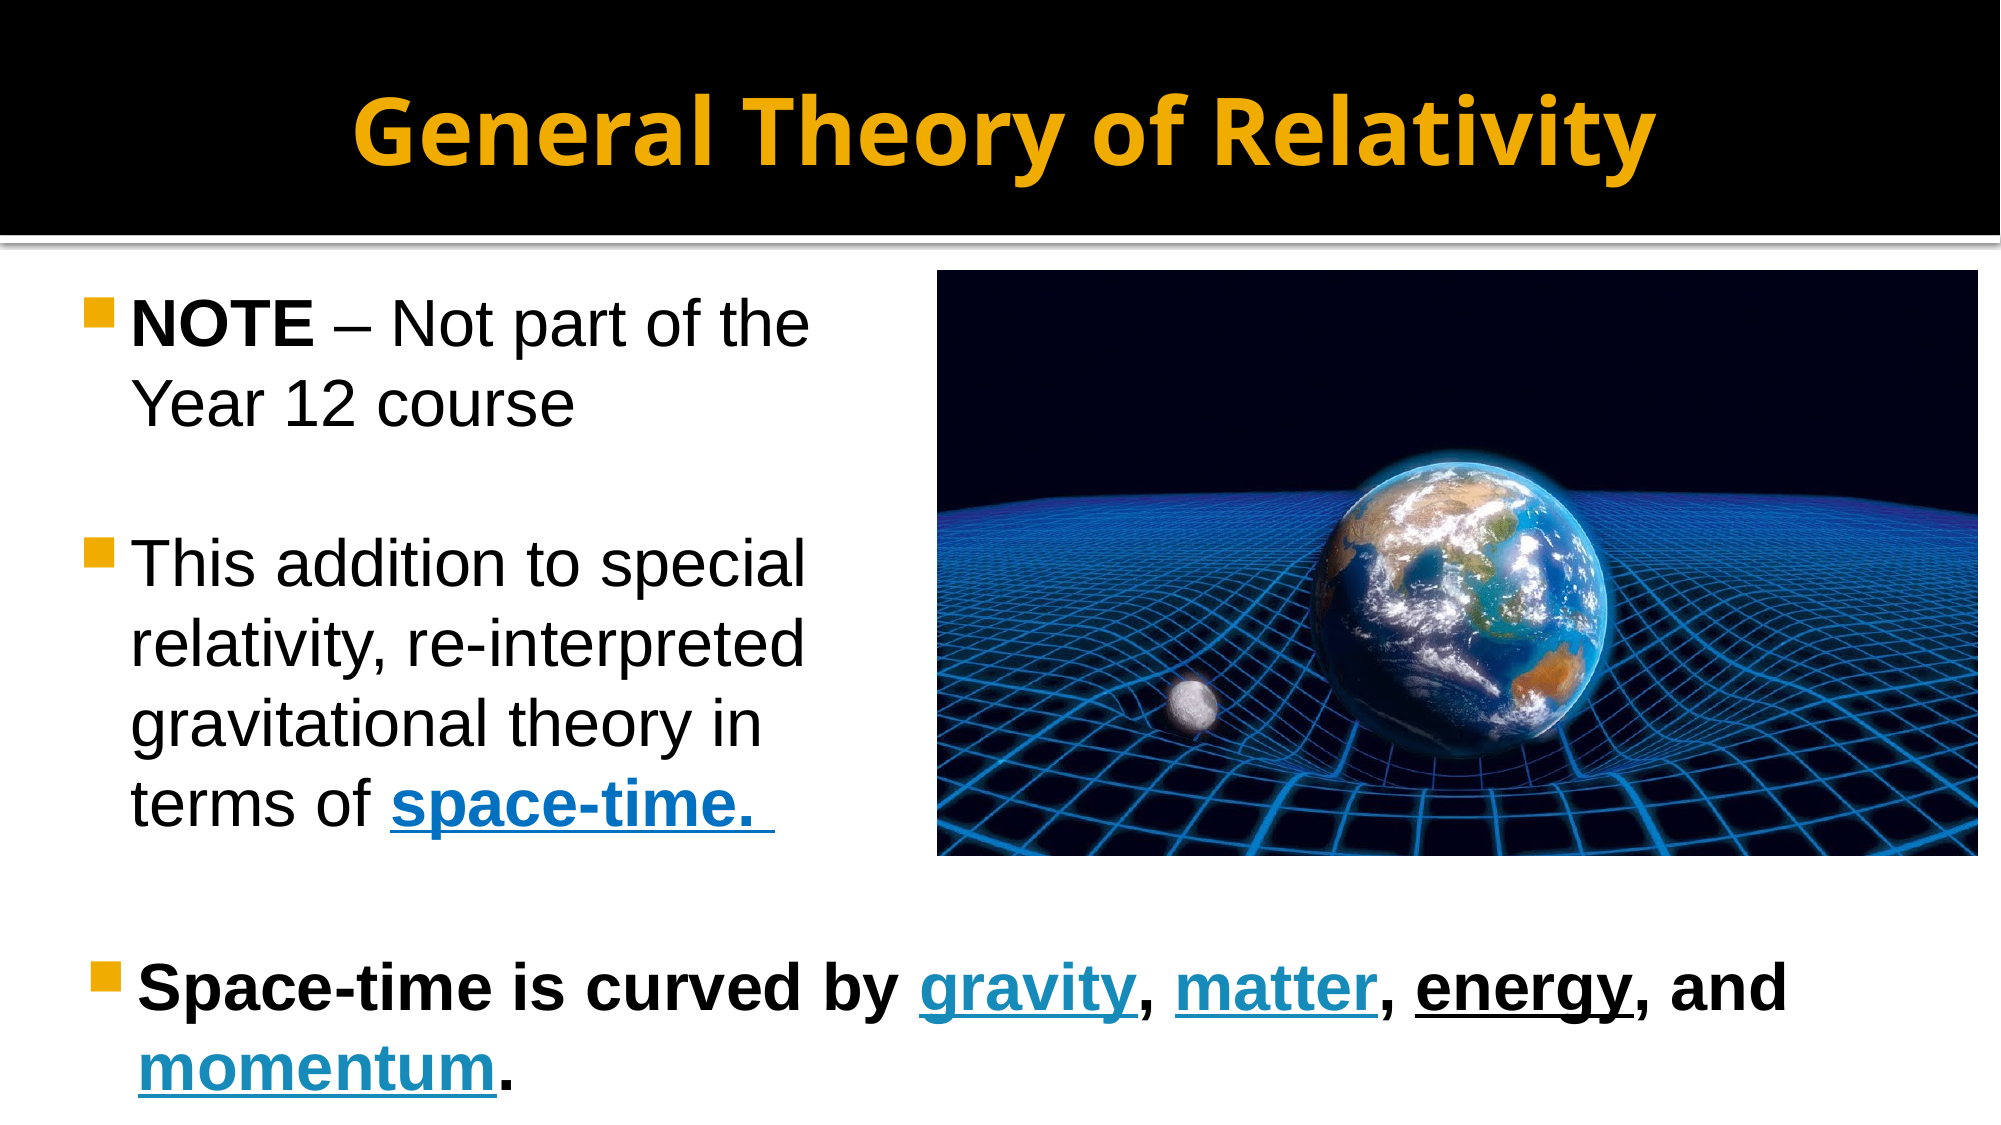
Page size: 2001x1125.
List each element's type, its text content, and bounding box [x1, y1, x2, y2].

list NOTE – Not part of the Year 12 course This addition to special relativity, re-interpreted gravitational theory in terms of space-time. [50, 264, 888, 1025]
text_box Space-time is curved by gravity, matter, energy, and momentum. [51, 936, 1952, 1112]
title General Theory of Relativity [99, 25, 1900, 231]
picture [937, 270, 1978, 856]
